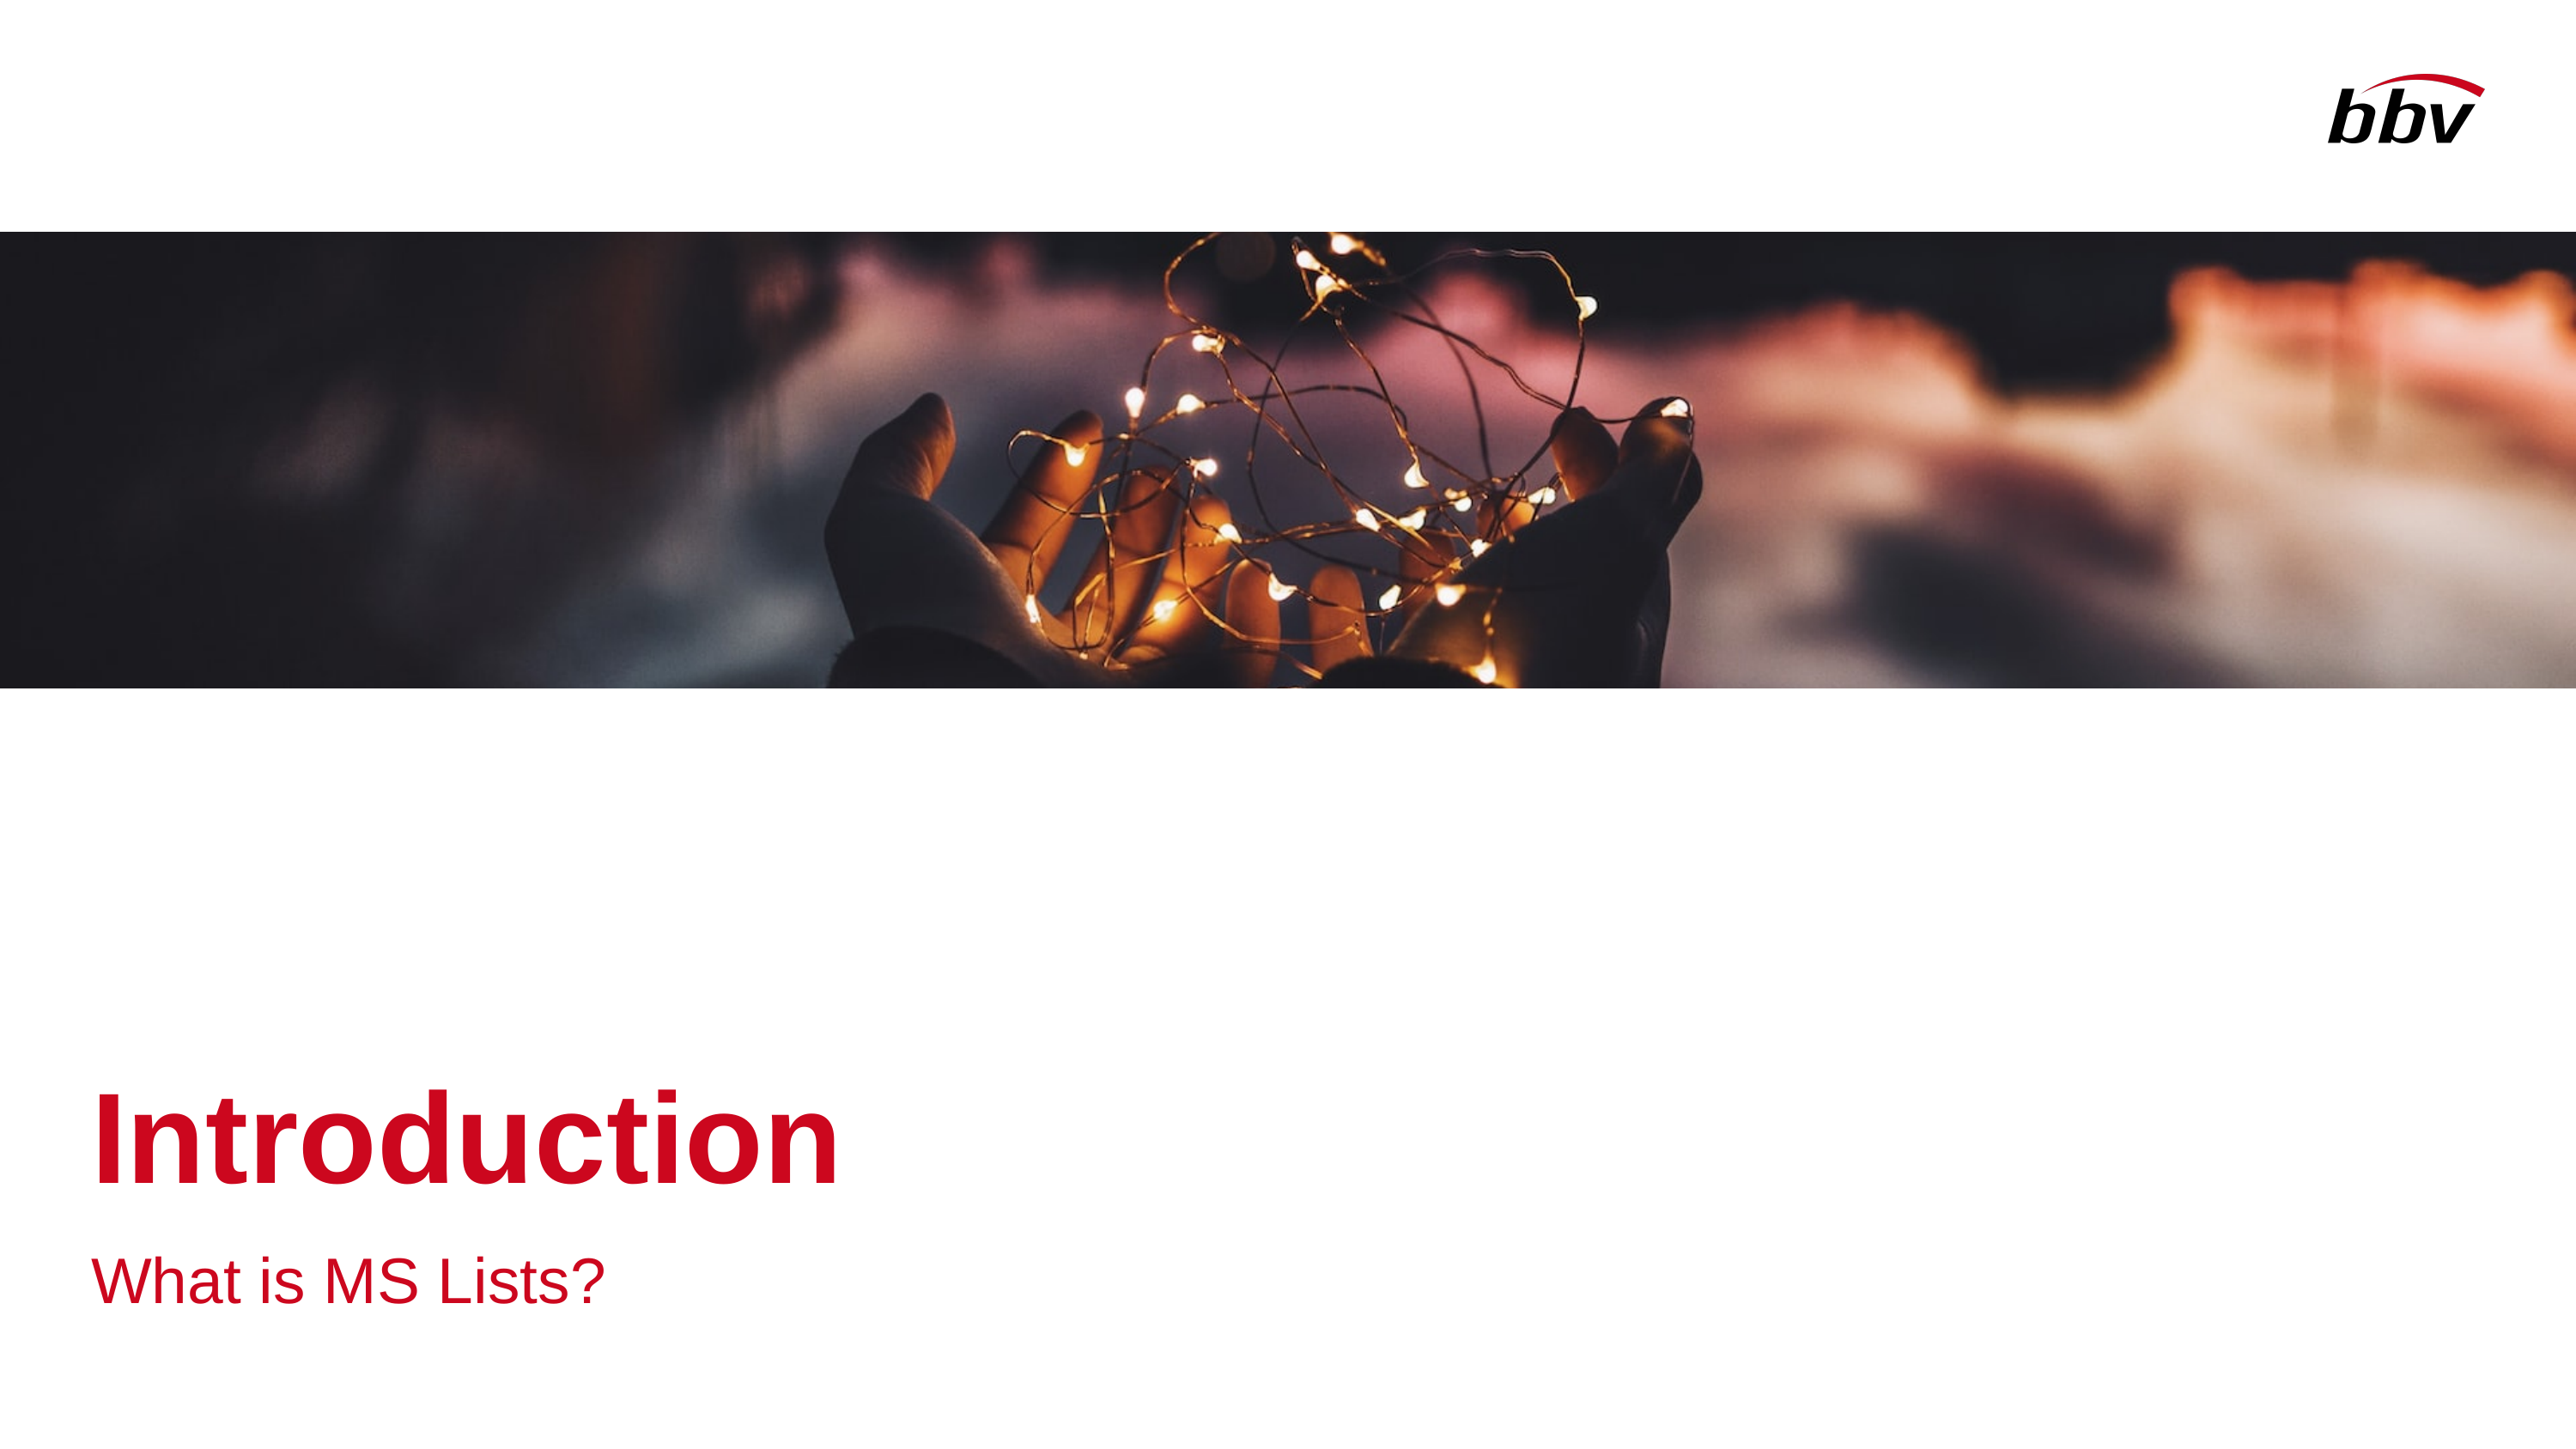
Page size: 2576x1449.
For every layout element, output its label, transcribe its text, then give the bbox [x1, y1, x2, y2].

title Introduction [91, 896, 2486, 1210]
picture [2328, 74, 2485, 143]
subtitle What is MS Lists? [91, 1239, 2486, 1318]
picture [0, 231, 2576, 688]
